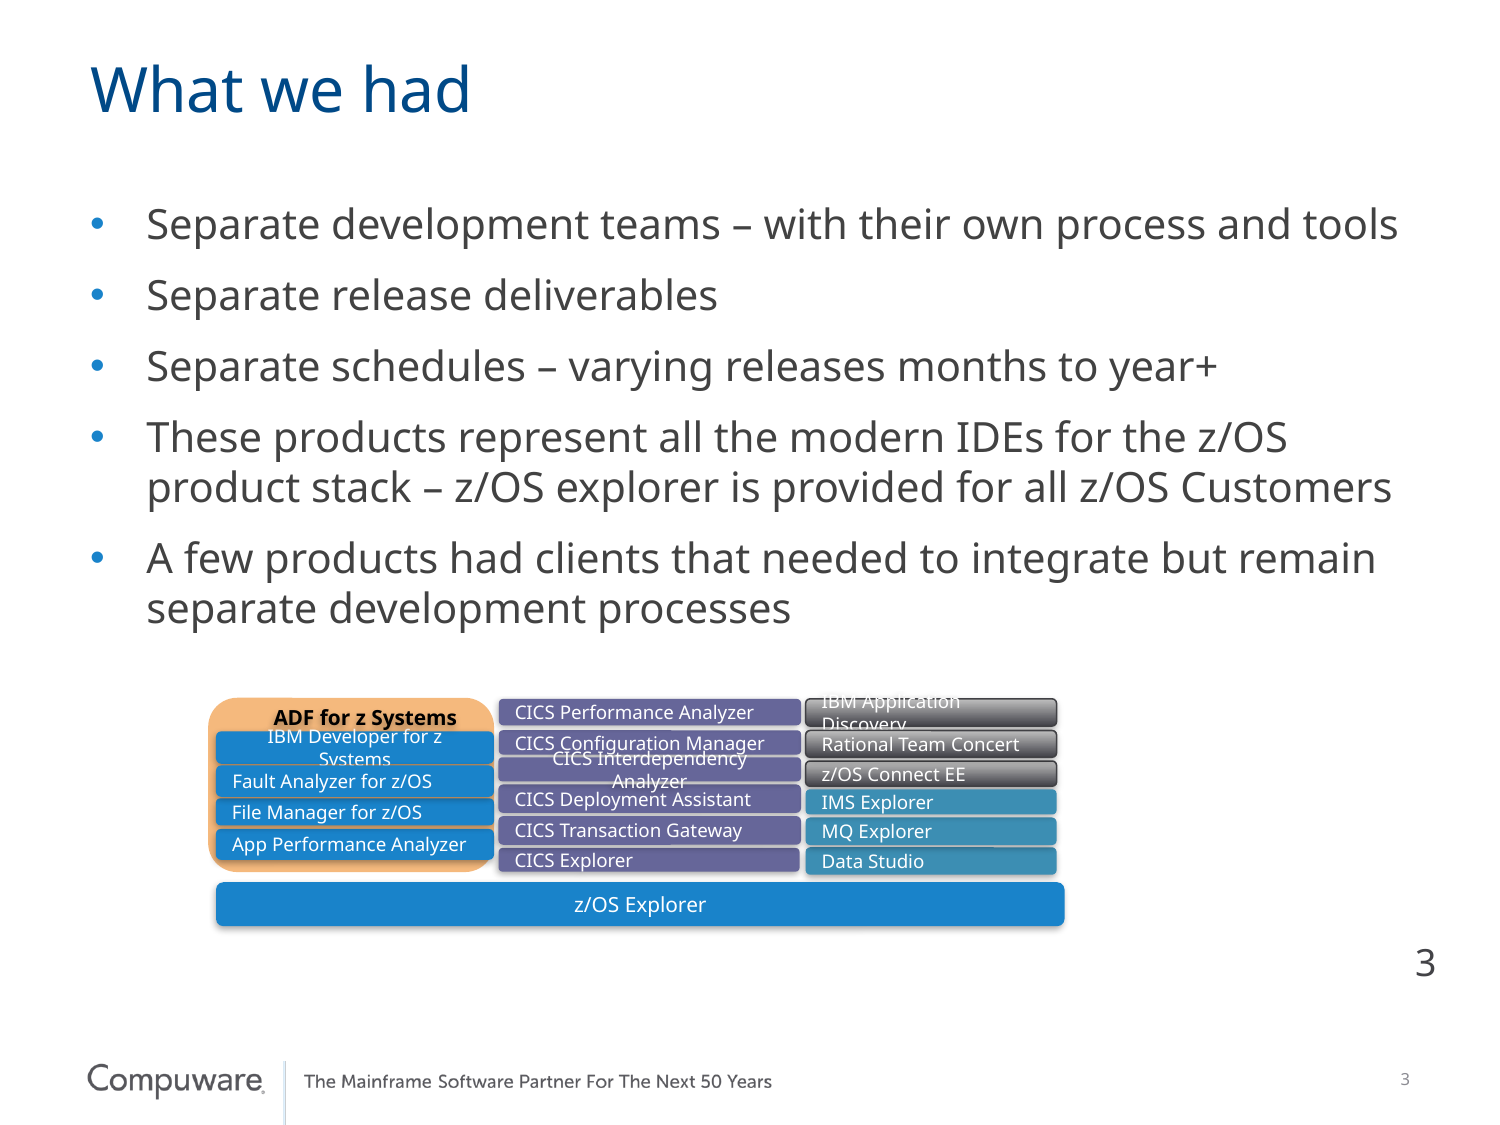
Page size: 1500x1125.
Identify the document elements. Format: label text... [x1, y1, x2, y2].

text_box CICS Configuration Manager [498, 733, 801, 756]
text_box CICS Performance Analyzer [498, 698, 802, 727]
text_box Rational Team Concert [804, 729, 1058, 759]
text_box CICS Transaction Gateway [497, 815, 802, 846]
text_box IBM Developer for z Systems [215, 730, 495, 764]
text_box IBM Application Discovery [805, 698, 1058, 727]
text_box [206, 695, 246, 860]
slide_number 3 [1400, 931, 1467, 977]
text_box z/OS Explorer [215, 881, 1066, 927]
picture [73, 1061, 782, 1125]
text_box CICS Interdependency Analyzer [497, 756, 802, 783]
text_box File Manager for z/OS [215, 804, 494, 827]
text_box [489, 708, 495, 731]
title What we had [75, 42, 1425, 149]
text_box ADF for z Systems [244, 695, 487, 727]
text_box CICS Explorer [497, 851, 801, 873]
text_box IMS Explorer [804, 788, 1058, 816]
text_box [217, 867, 484, 875]
text_box CICS Deployment Assistant [497, 787, 802, 814]
list Separate development teams – with their own process and tools Separate release deliverables Separate schedules – varying releases months to year+ These products represent all the modern IDEs for the z/OS product stack – z/OS explorer is provided for all z/OS Customers A few products had clients that needed to integrate but remain separate development processes [75, 190, 1425, 1028]
text_box Data Studio [804, 851, 1058, 876]
text_box z/OS Connect EE [805, 763, 1058, 787]
text_box MQ Explorer [804, 821, 1058, 846]
text_box Fault Analyzer for z/OS [215, 764, 494, 798]
text_box App Performance Analyzer [215, 833, 495, 861]
